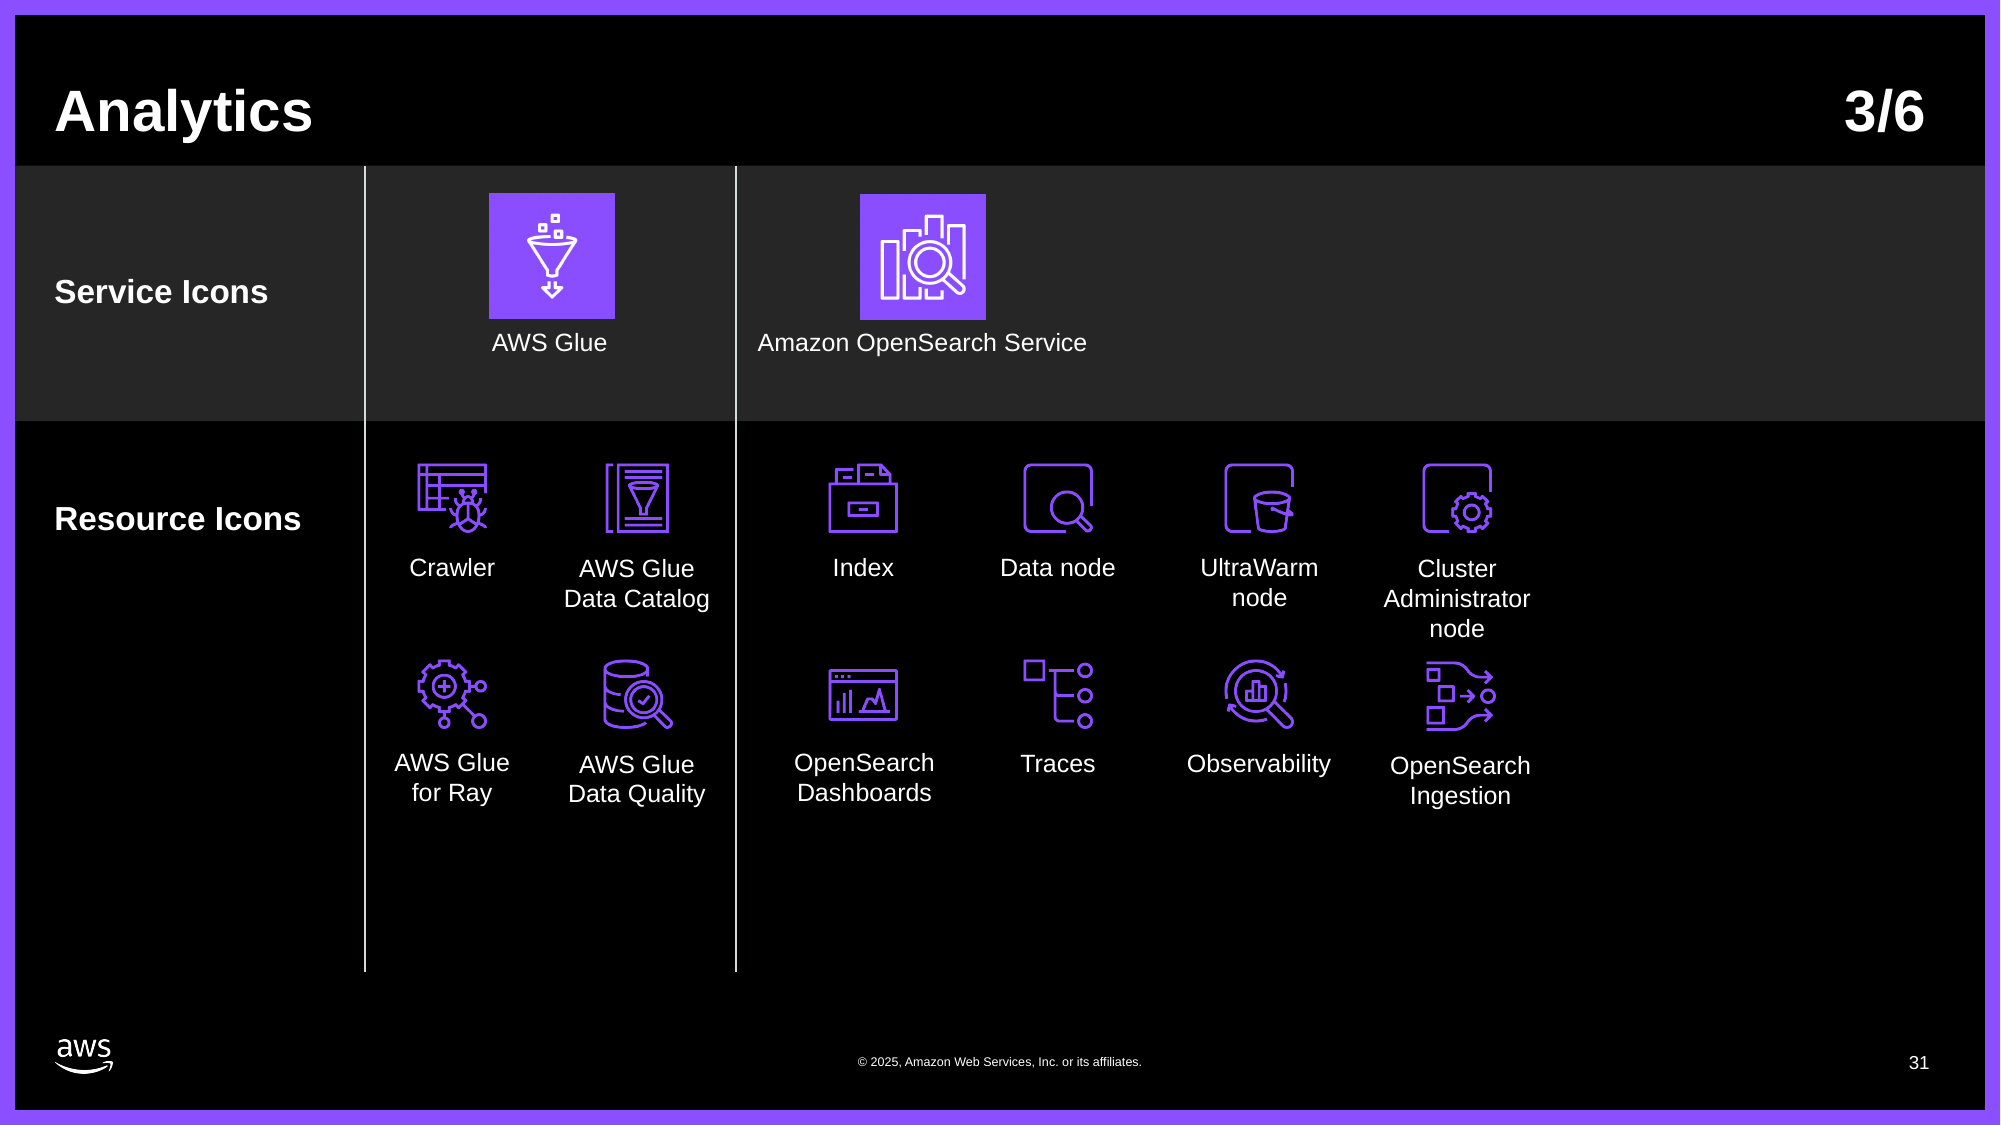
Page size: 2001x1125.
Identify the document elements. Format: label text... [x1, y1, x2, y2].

text_box AWS Glue Data Catalog [548, 545, 726, 621]
text_box AWS Glue Data Quality [548, 740, 726, 816]
picture [1020, 460, 1096, 536]
text_box Cluster Administrator node [1360, 545, 1555, 650]
picture [600, 656, 676, 732]
text_box Crawler [374, 544, 531, 589]
picture [1020, 656, 1096, 732]
text_box Traces [961, 739, 1156, 785]
picture [1419, 460, 1495, 536]
picture [825, 460, 901, 536]
text_box Observability [1164, 739, 1354, 785]
picture [1423, 658, 1499, 734]
text_box OpenSearch Dashboards [767, 739, 962, 815]
picture [489, 193, 615, 319]
text_box UltraWarm node [1175, 544, 1344, 619]
text_box OpenSearch Ingestion [1366, 742, 1556, 818]
title Analytics 3/6 [39, 59, 1945, 166]
slide_number 31 [1494, 1031, 1945, 1092]
picture [414, 656, 490, 732]
picture [599, 460, 675, 536]
picture [55, 1039, 113, 1074]
text_box Amazon OpenSearch Service [736, 319, 1109, 364]
text_box Index [779, 544, 948, 589]
text_box Data node [961, 544, 1156, 589]
picture [414, 460, 490, 536]
footer © 2025, Amazon Web Services, Inc. or its affiliates. [662, 1031, 1338, 1092]
picture [860, 194, 986, 320]
text_box AWS Glue for Ray [374, 739, 531, 815]
text_box AWS Glue [363, 319, 735, 364]
picture [1221, 656, 1297, 732]
picture [1221, 460, 1297, 536]
picture [825, 656, 901, 732]
